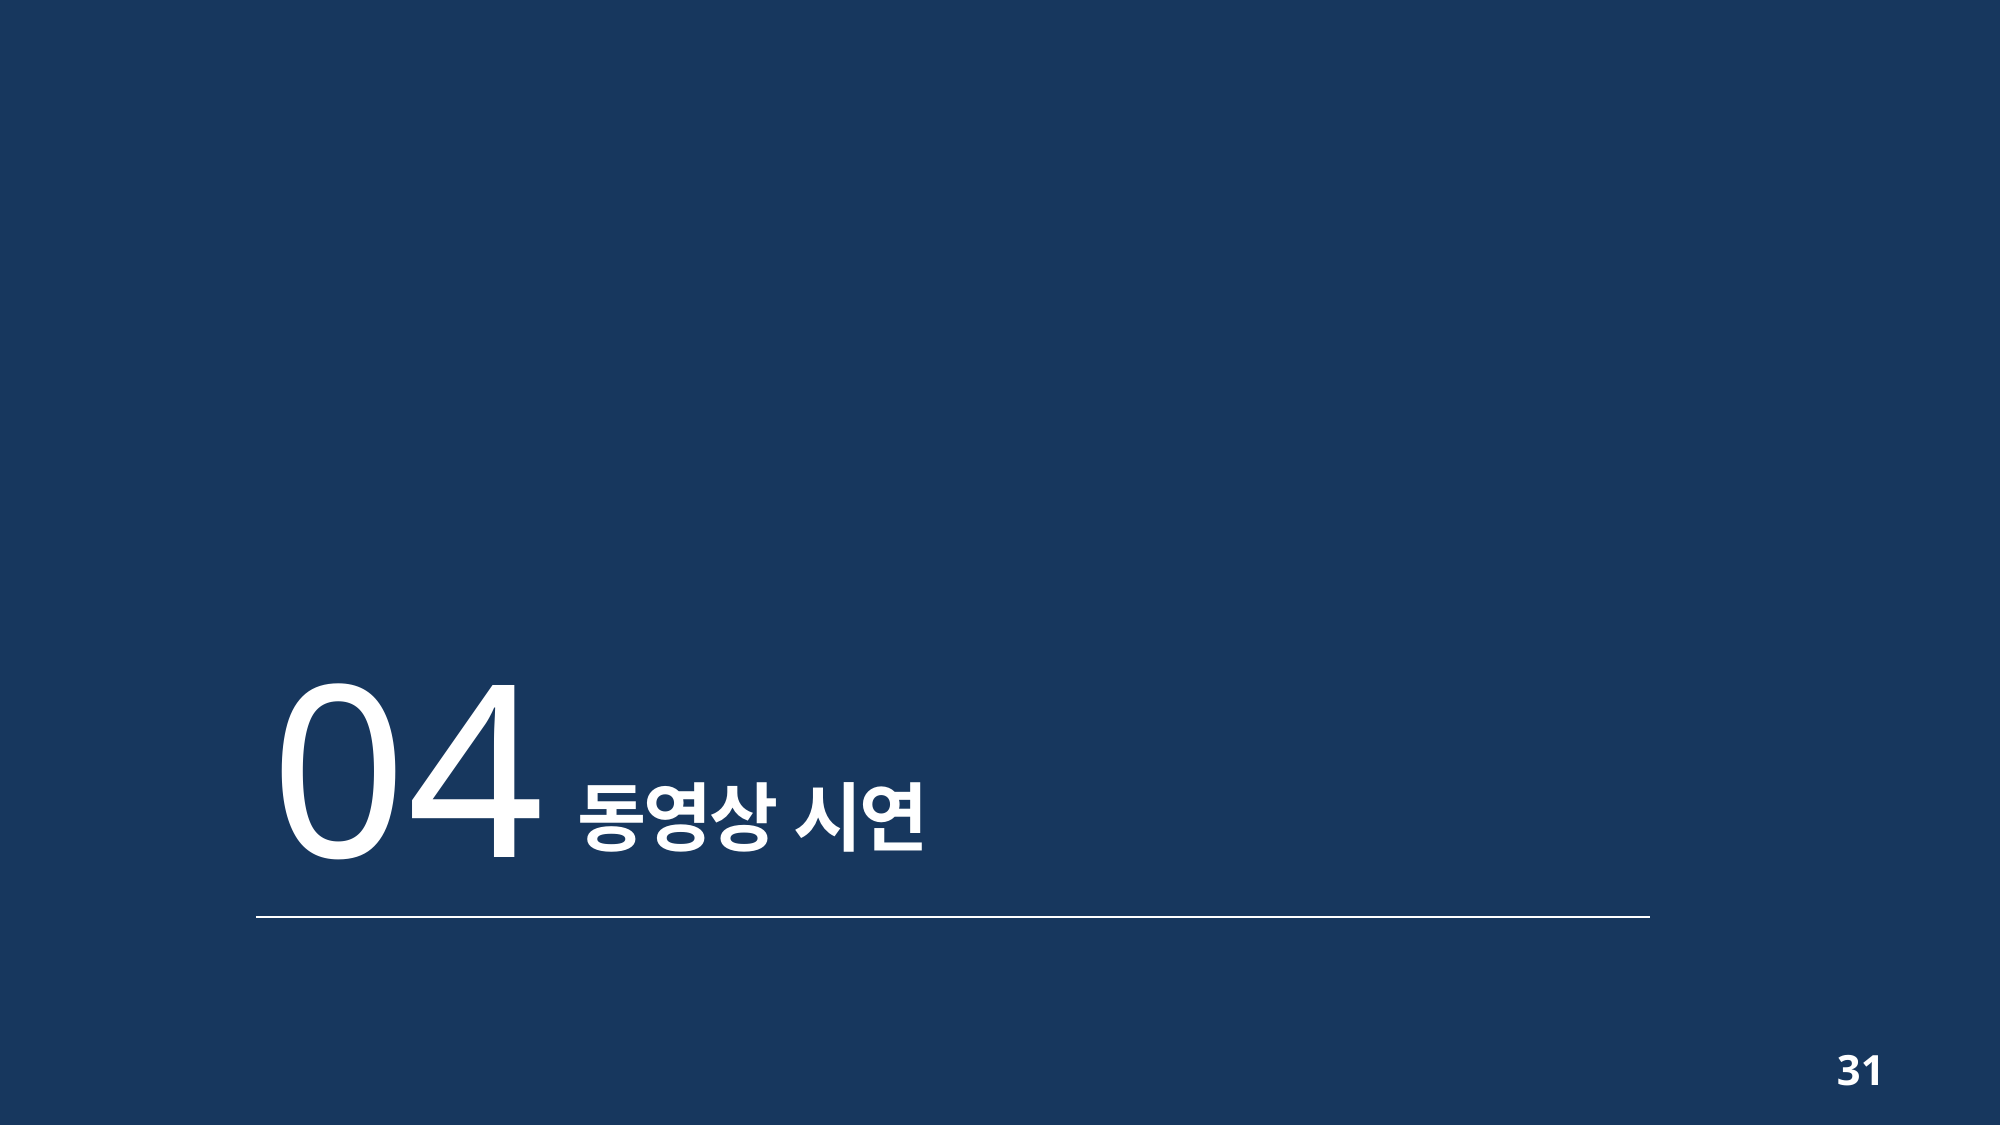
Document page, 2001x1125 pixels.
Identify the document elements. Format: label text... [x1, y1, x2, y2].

text_box 04 [255, 610, 640, 913]
text_box 동영상 시연 [640, 762, 1886, 868]
slide_number 31 [1433, 1042, 1900, 1103]
